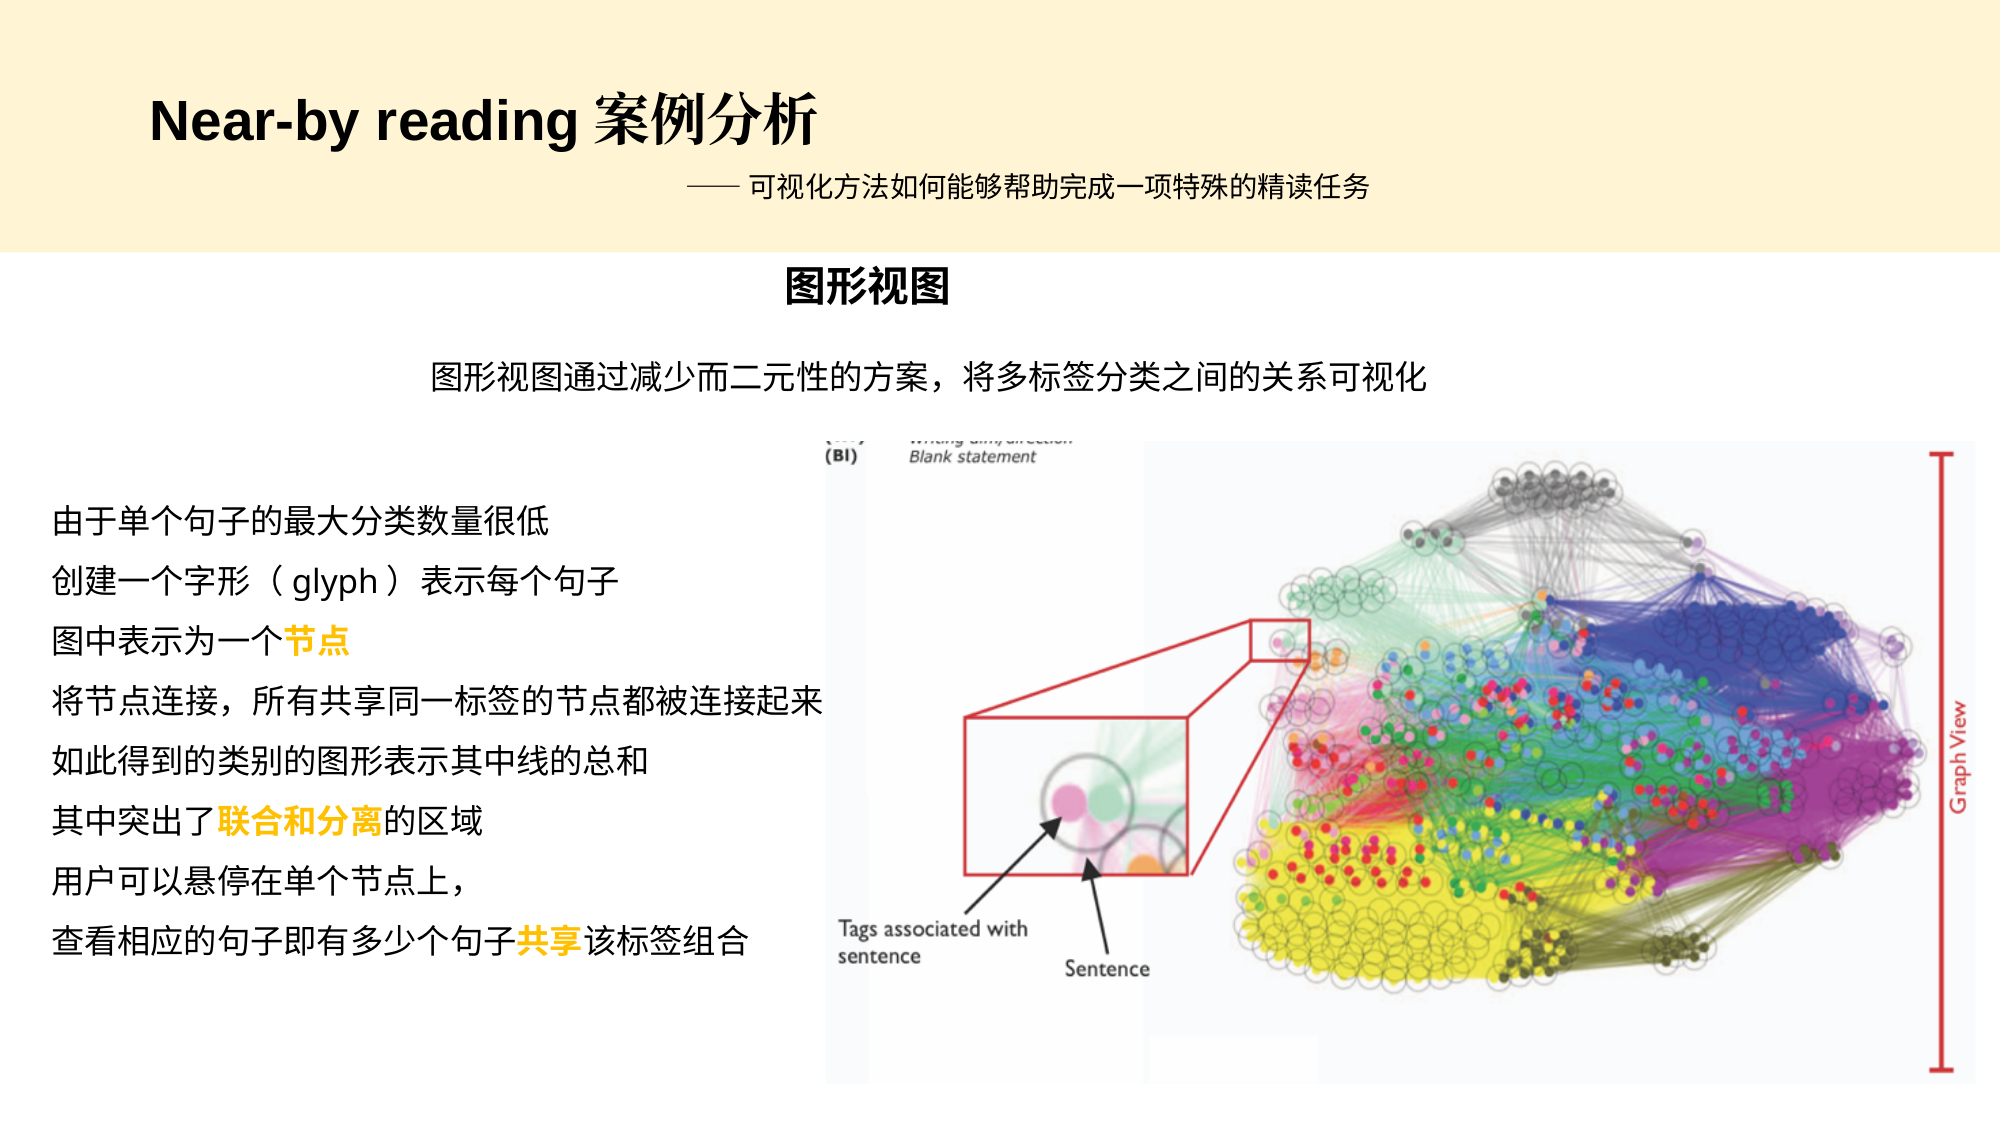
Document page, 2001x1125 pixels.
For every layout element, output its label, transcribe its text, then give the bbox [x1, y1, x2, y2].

text_box 由于单个句子的最大分类数量很低 创建一个字形（glyph）表示每个句子 图中表示为一个节点 将节点连接，所有共享同一标签的节点都被连接起来如此得到的类别的图形表示其中线的总和 其中突出了联合和分离的区域 用户可以悬停在单个节点上， 查看相应的句子即有多少个句子共享该标签组合 [36, 473, 825, 968]
text_box [0, 0, 2000, 253]
text_box 图形视图通过减少而二元性的方案，将多标签分类之间的关系可视化 [320, 329, 1538, 404]
text_box 图形视图 [769, 252, 1000, 318]
picture [825, 441, 2001, 1084]
text_box Near-by reading案例分析 ——可视化方法如何能够帮助完成一项特殊的精读任务 [134, 41, 1915, 211]
